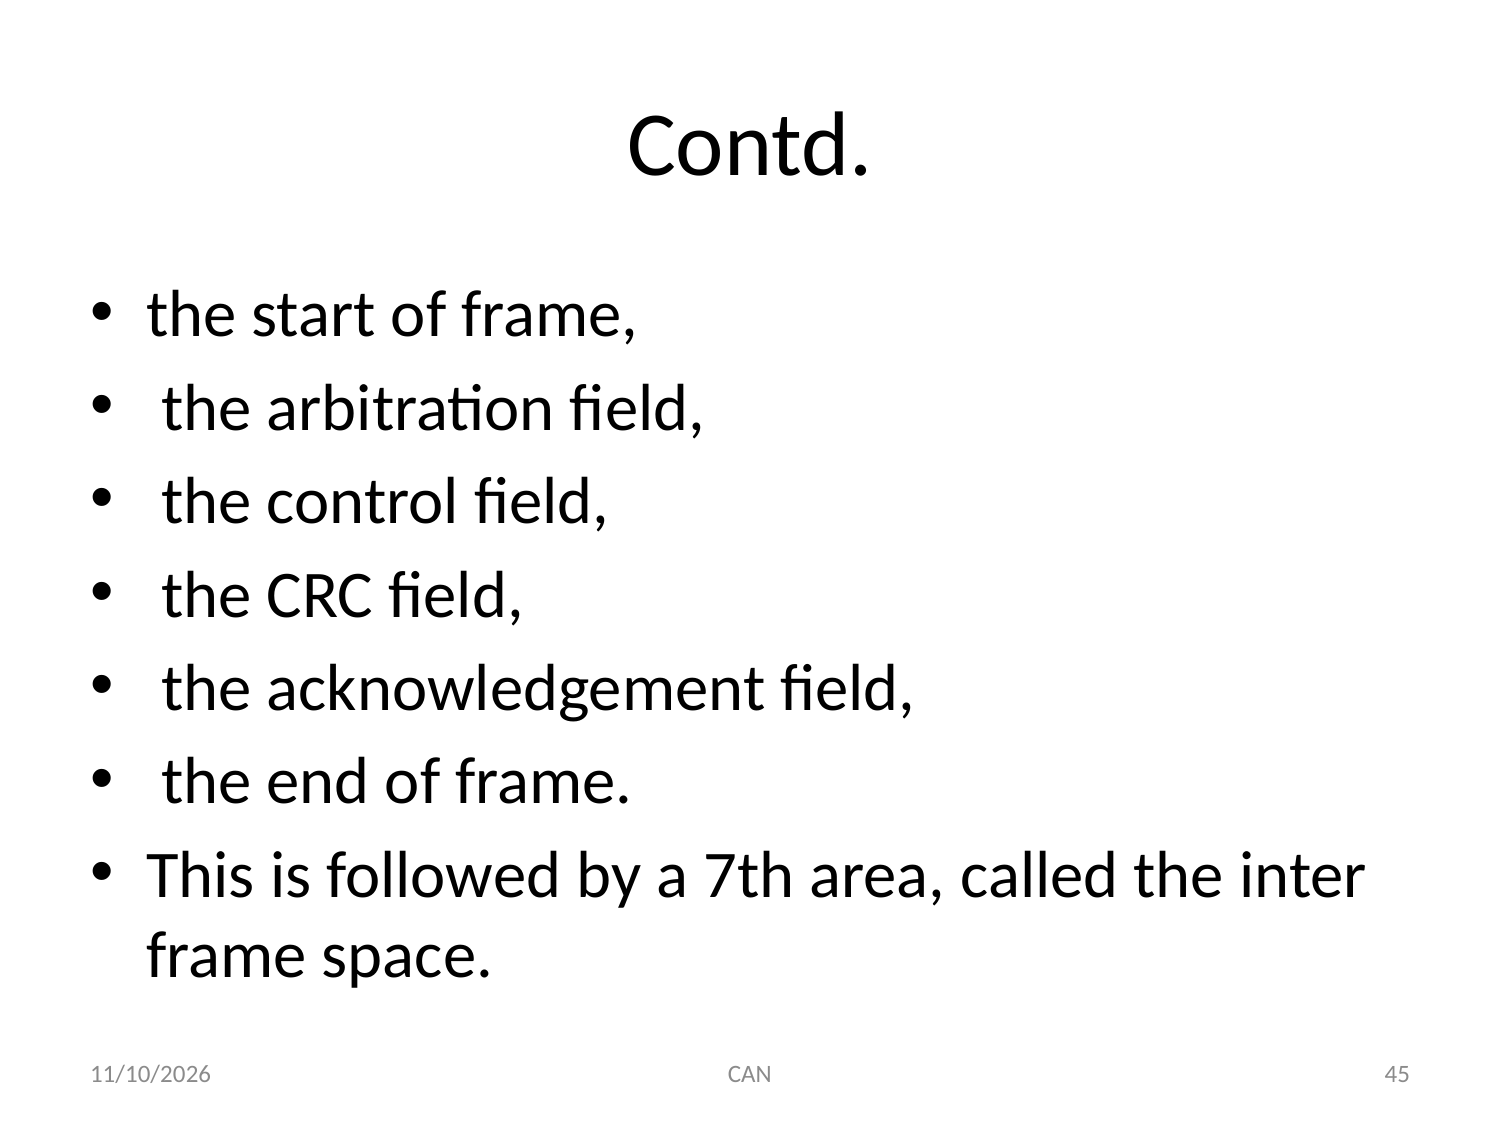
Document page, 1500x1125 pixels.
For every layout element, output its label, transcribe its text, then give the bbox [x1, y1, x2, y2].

footer CAN [512, 1042, 988, 1103]
title Contd. [75, 45, 1425, 233]
slide_number 45 [1074, 1042, 1425, 1103]
list the start of frame, the arbitration field, the control field, the CRC field, the acknowledgement field, the end of frame. This is followed by a 7th area, called the inter frame space. [75, 262, 1425, 1005]
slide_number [75, 1042, 425, 1103]
